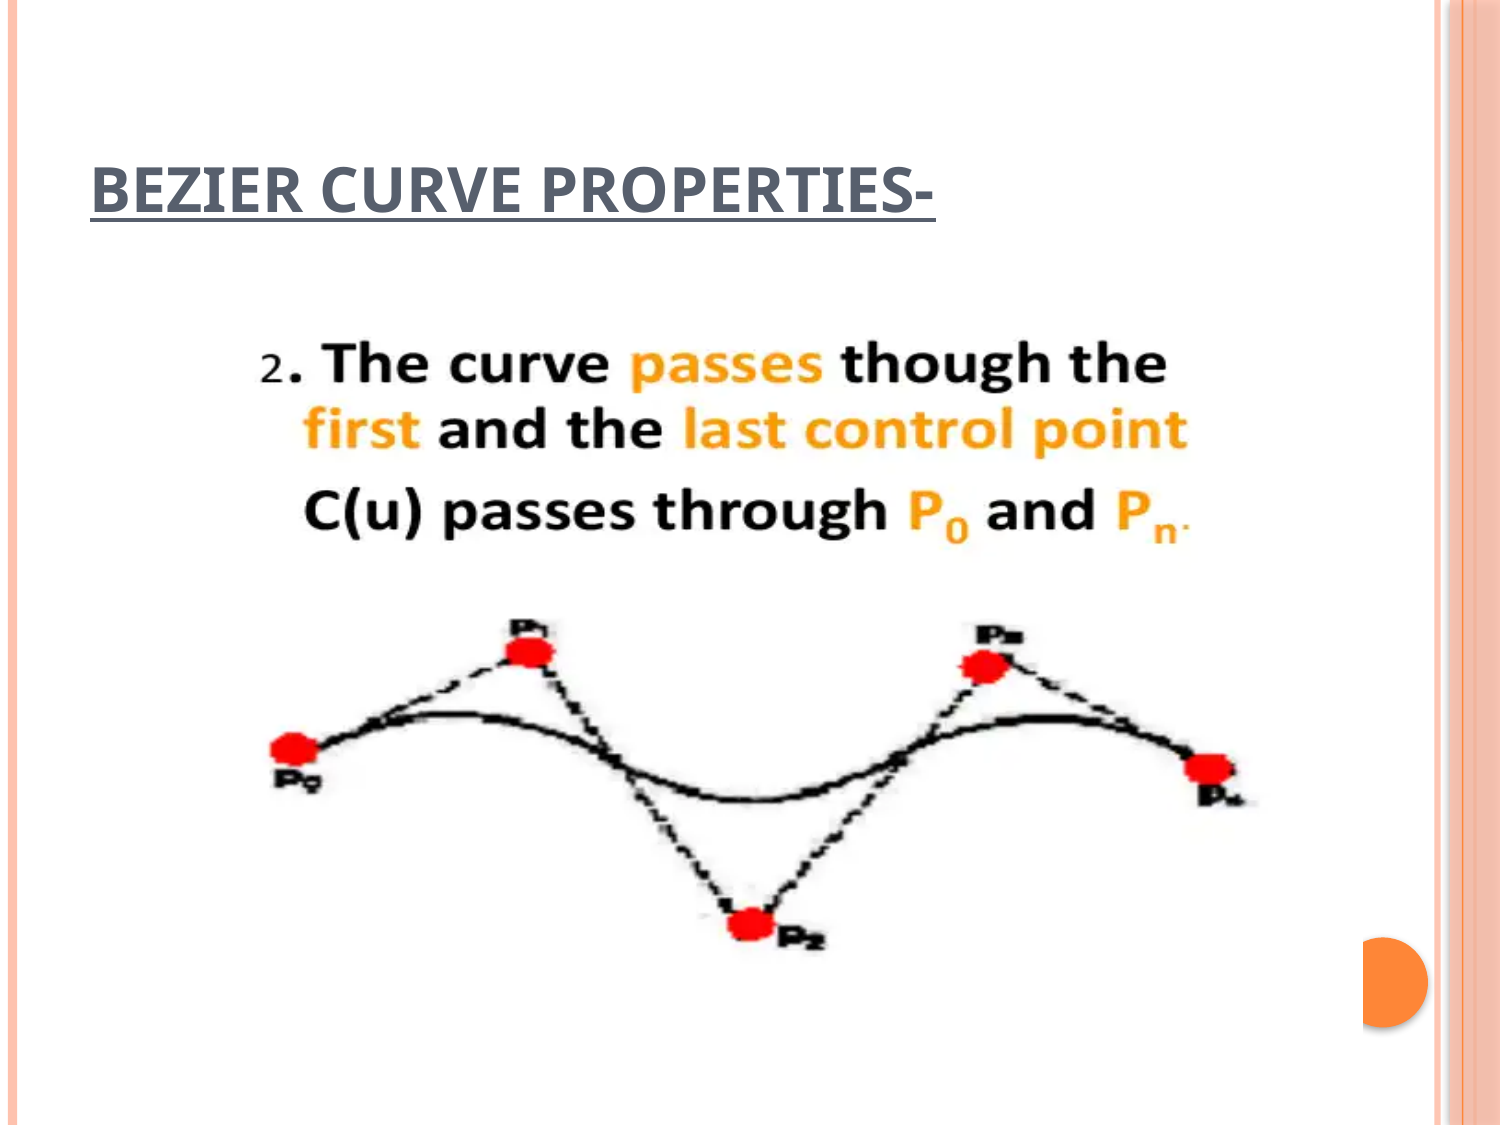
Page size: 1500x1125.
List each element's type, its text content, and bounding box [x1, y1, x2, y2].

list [188, 287, 1363, 1037]
title Bezier Curve Properties- [75, 45, 1300, 233]
